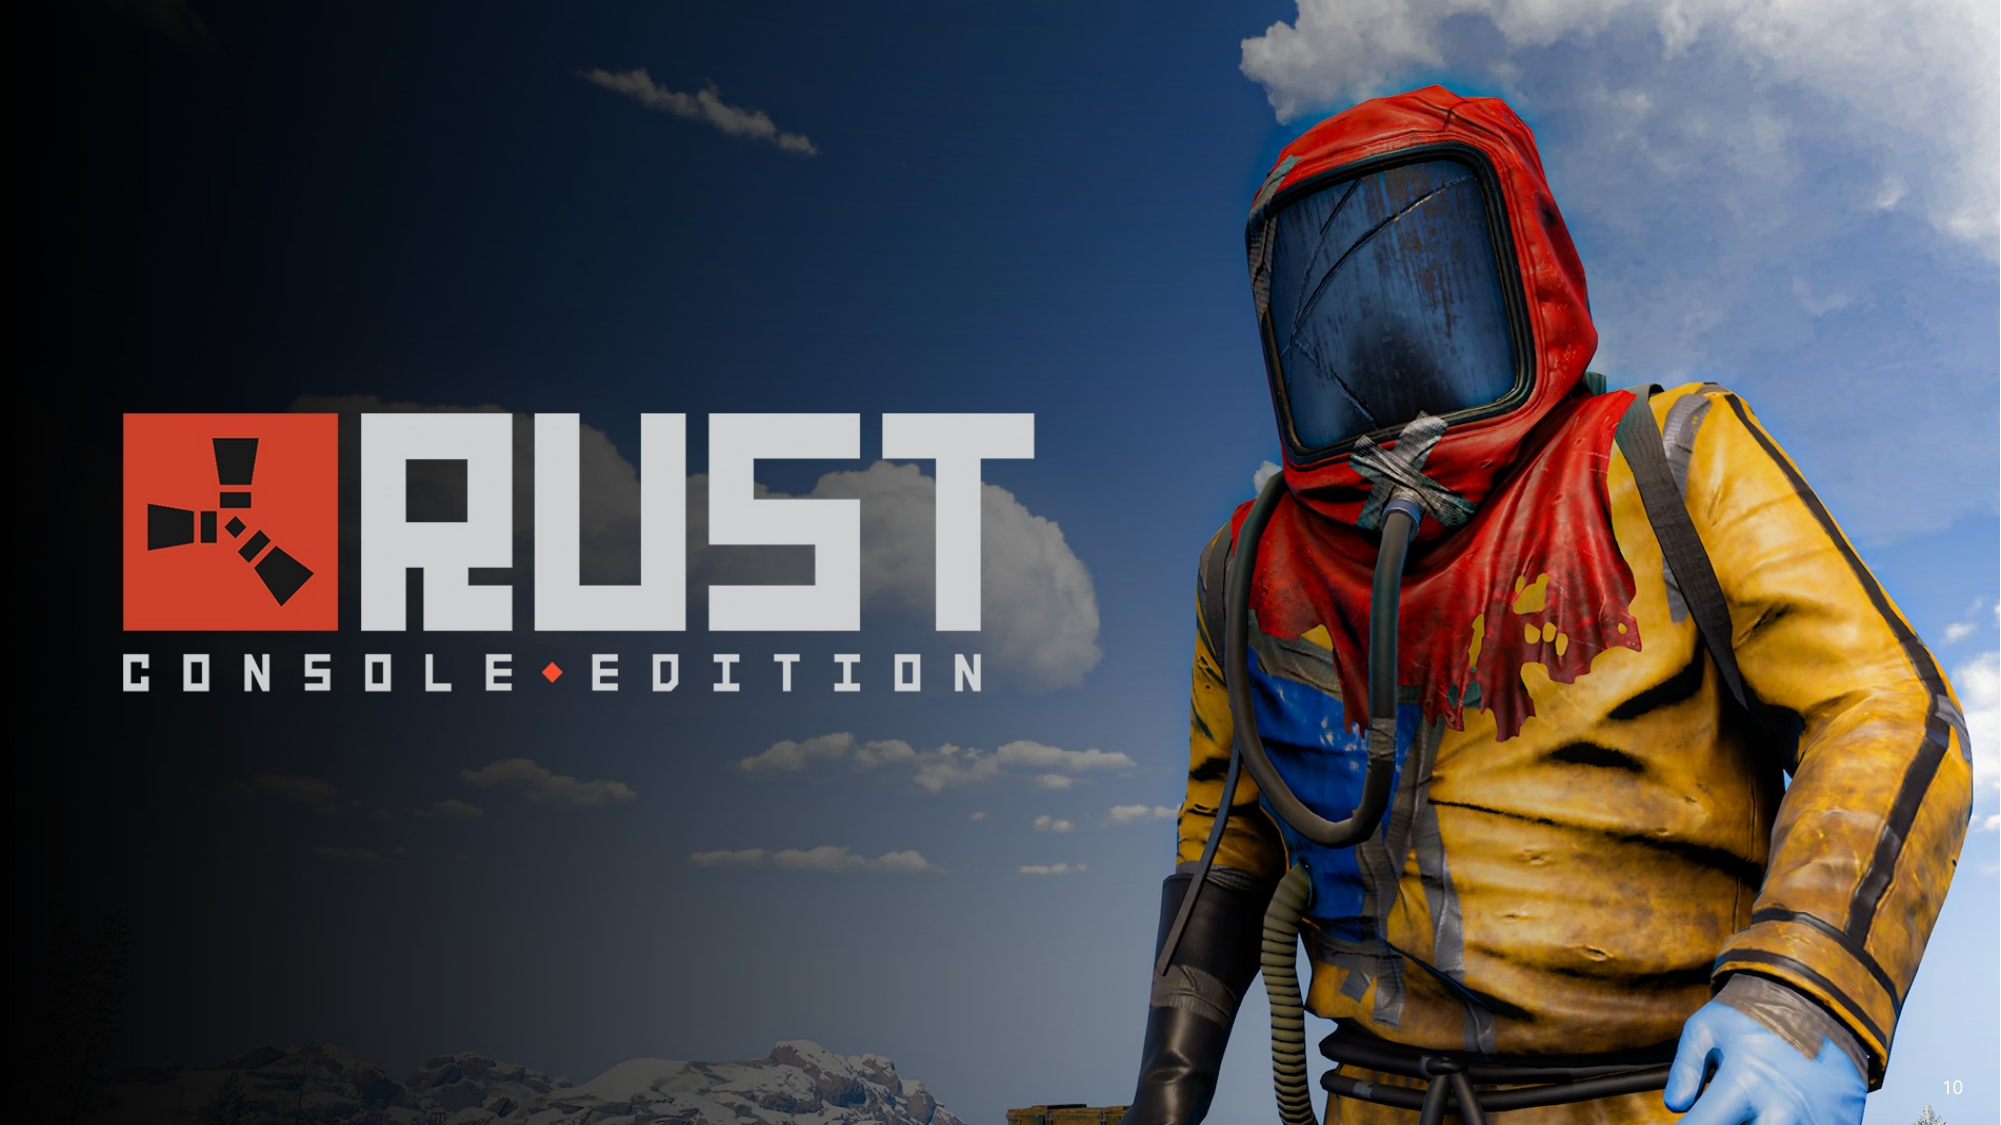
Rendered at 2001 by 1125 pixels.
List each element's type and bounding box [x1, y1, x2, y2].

list [0, 0, 2000, 1125]
